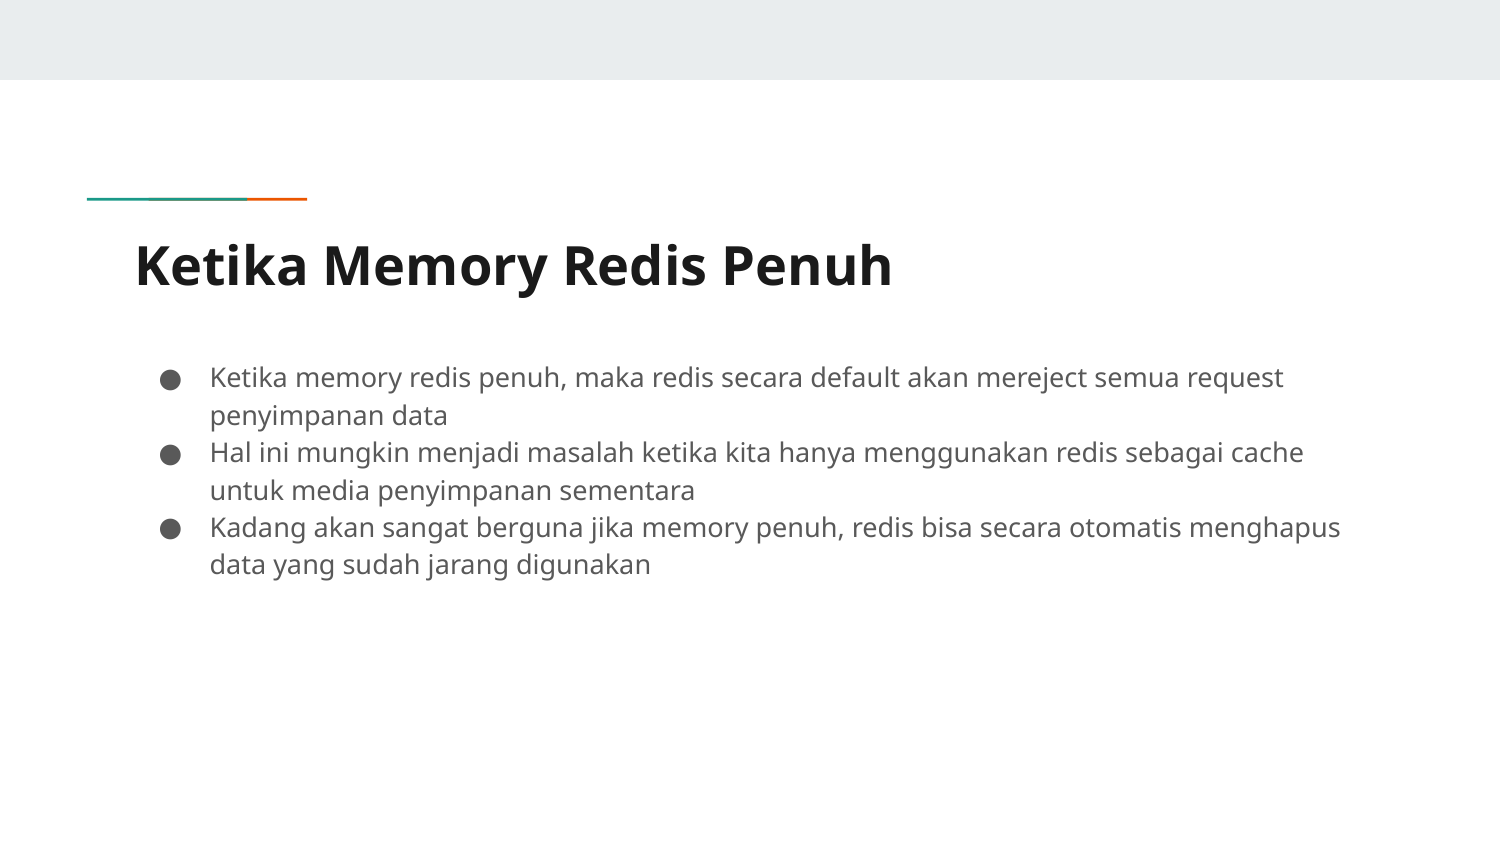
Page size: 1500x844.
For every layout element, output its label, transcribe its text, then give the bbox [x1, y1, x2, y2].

title Ketika Memory Redis Penuh [119, 216, 1381, 305]
list Ketika memory redis penuh, maka redis secara default akan mereject semua request penyimpanan data Hal ini mungkin menjadi masalah ketika kita hanya menggunakan redis sebagai cache untuk media penyimpanan sementara Kadang akan sangat berguna jika memory penuh, redis bisa secara otomatis menghapus data yang sudah jarang digunakan [119, 341, 1381, 712]
